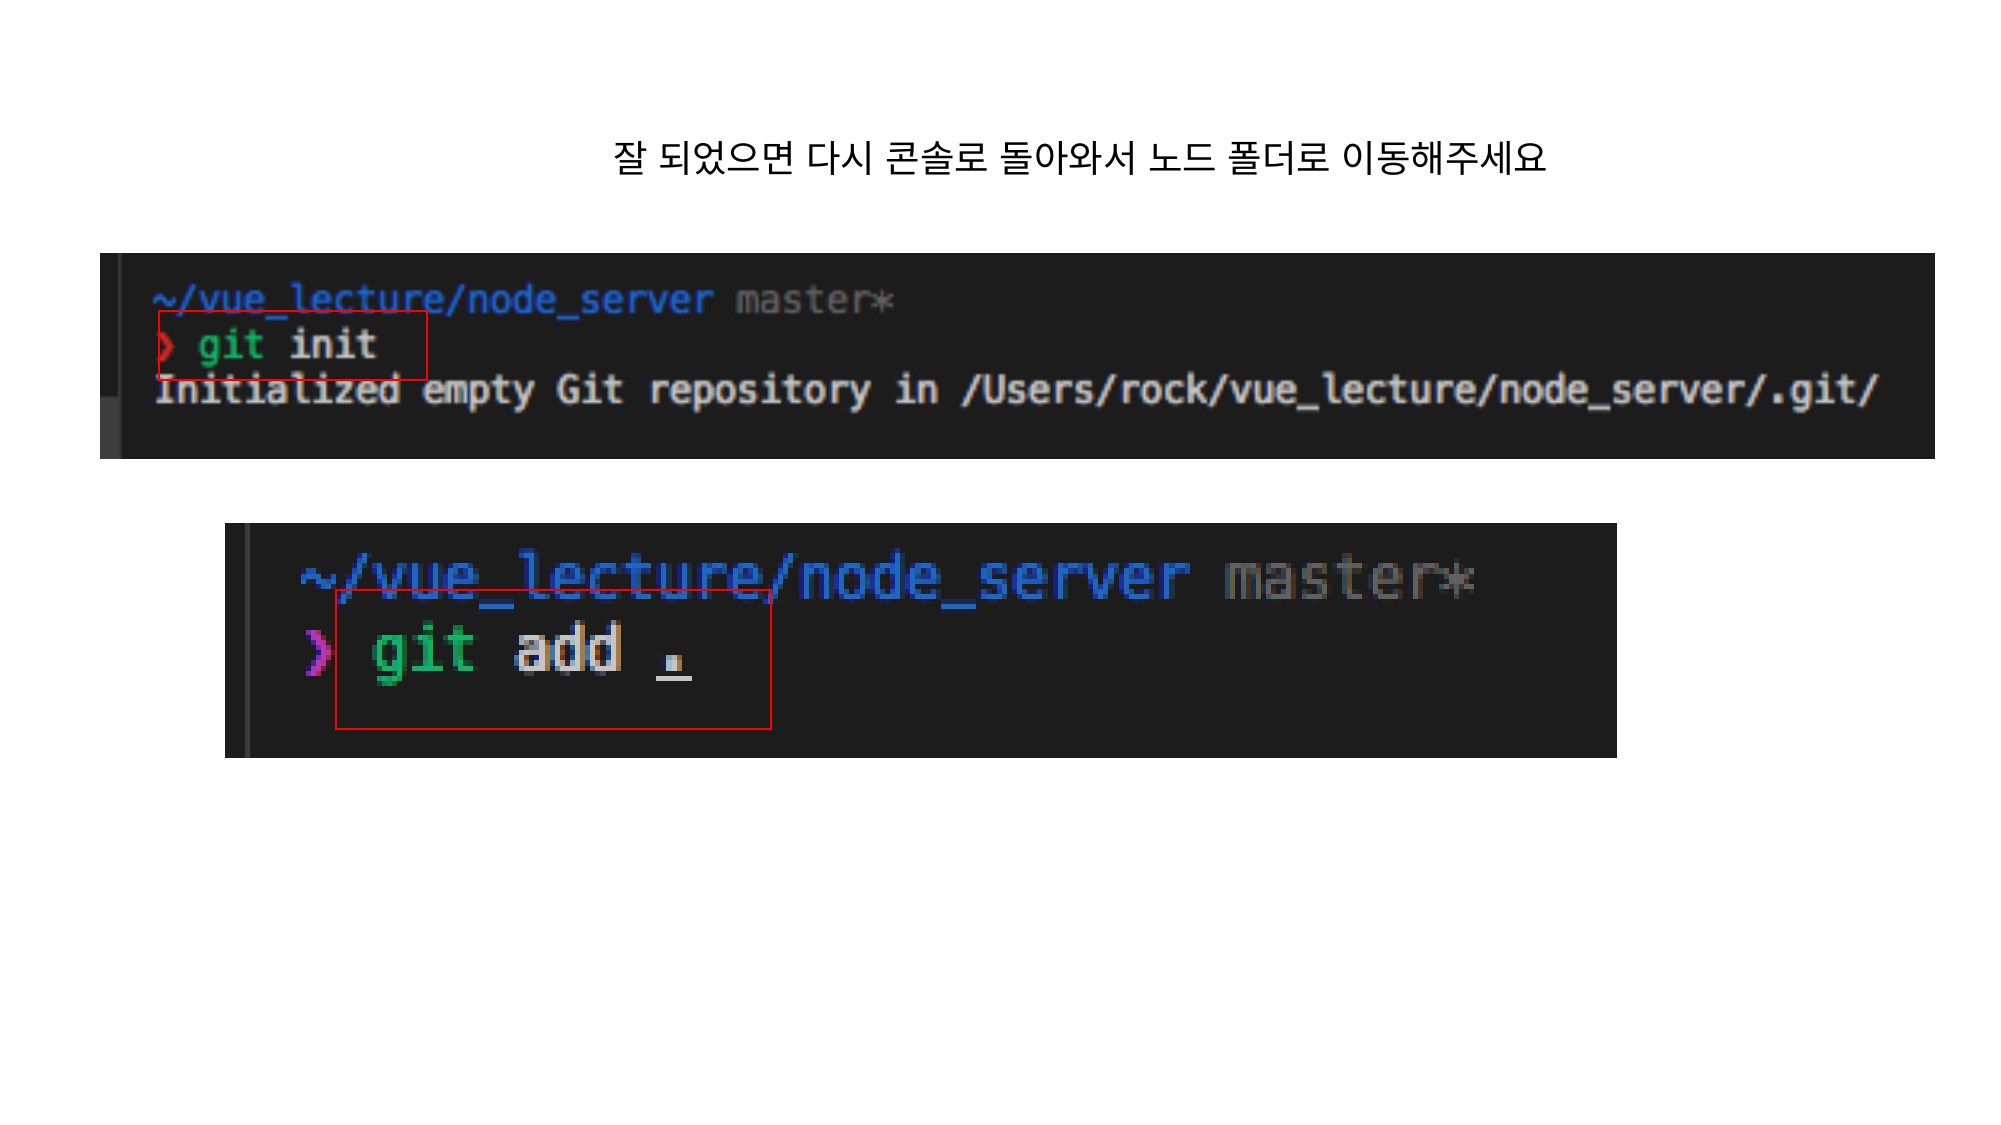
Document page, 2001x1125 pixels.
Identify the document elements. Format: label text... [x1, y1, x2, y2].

picture [225, 523, 1617, 758]
text_box 잘 되었으면 다시 콘솔로 돌아와서 노드 폴더로 이동해주세요 [598, 127, 1565, 188]
picture [100, 253, 1935, 459]
